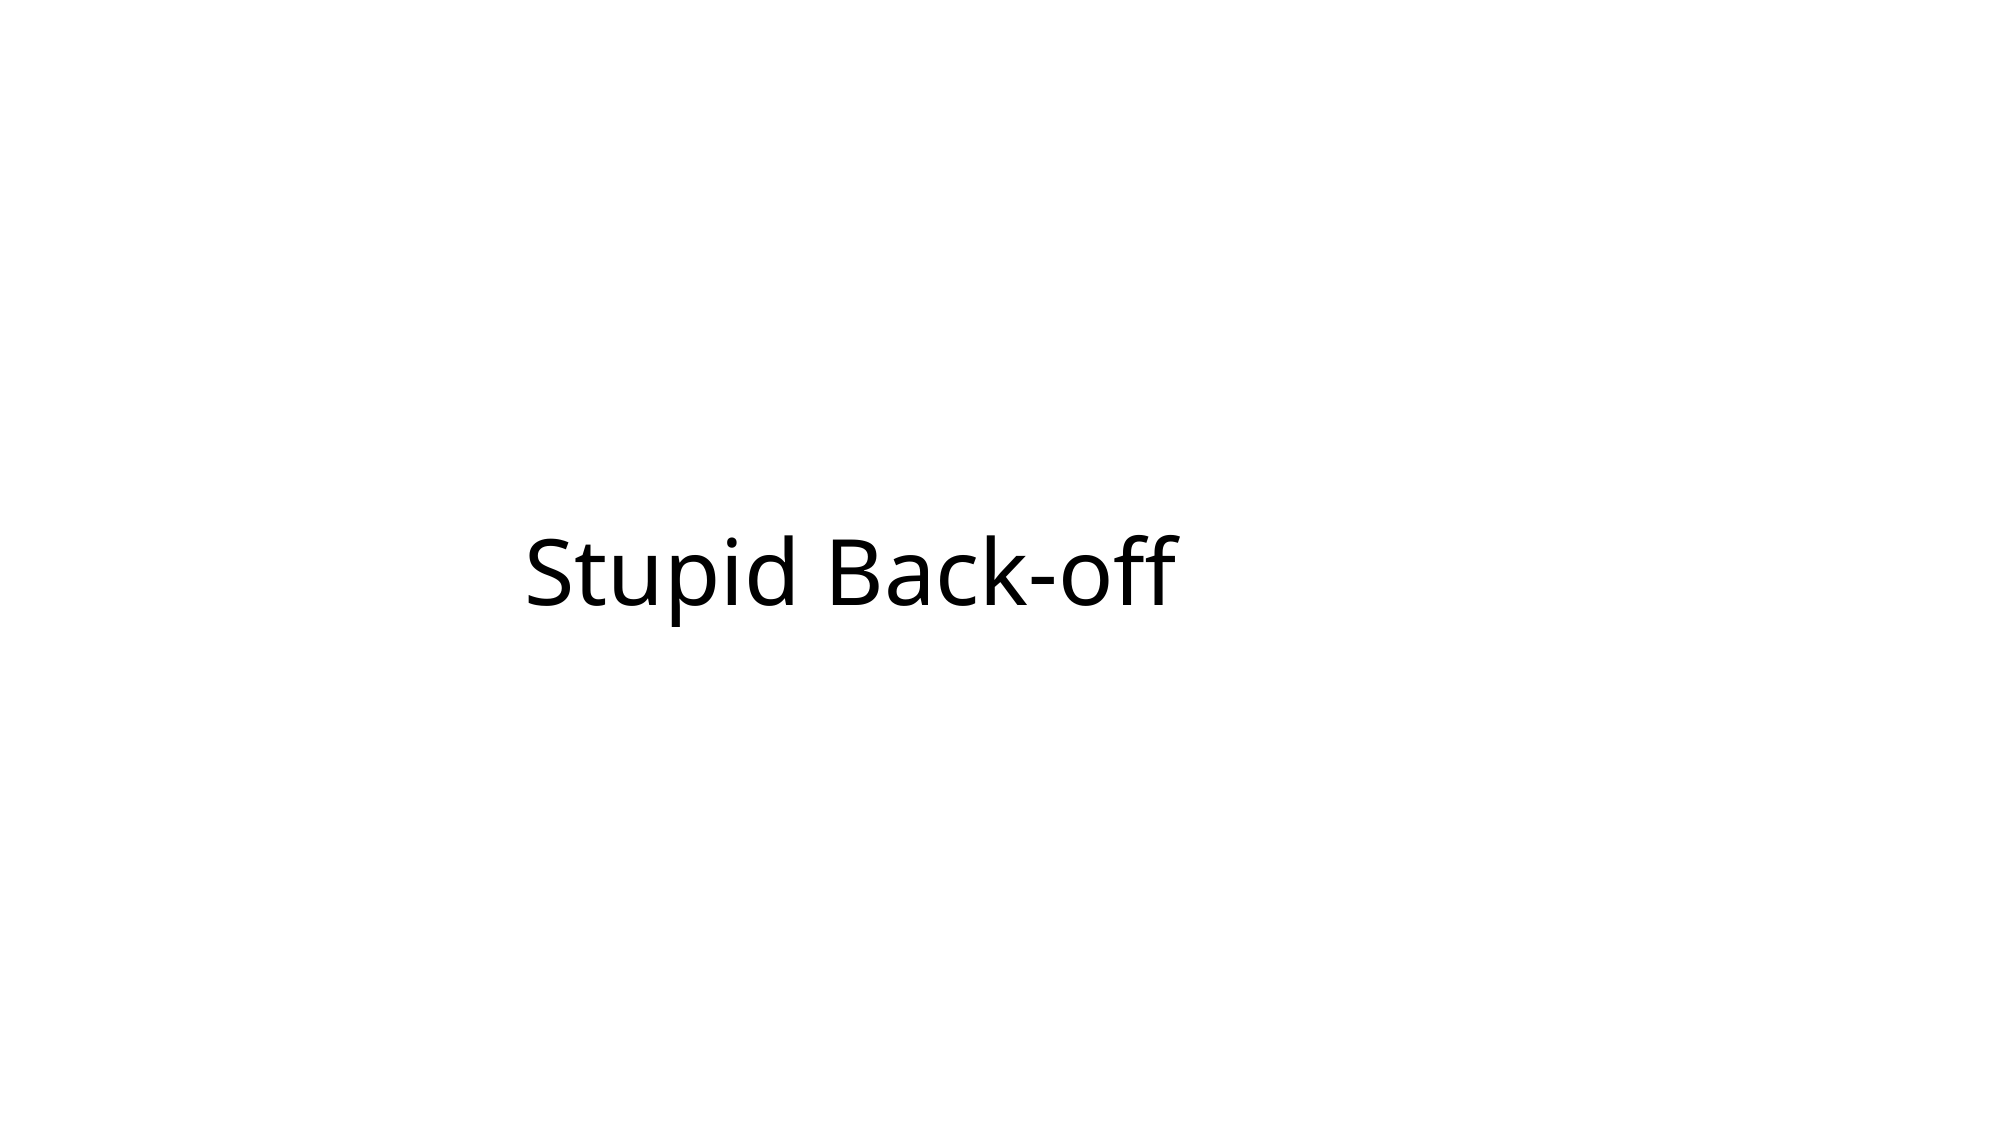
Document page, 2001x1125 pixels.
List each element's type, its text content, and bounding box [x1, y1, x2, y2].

title Stupid Back-off [509, 467, 2000, 685]
